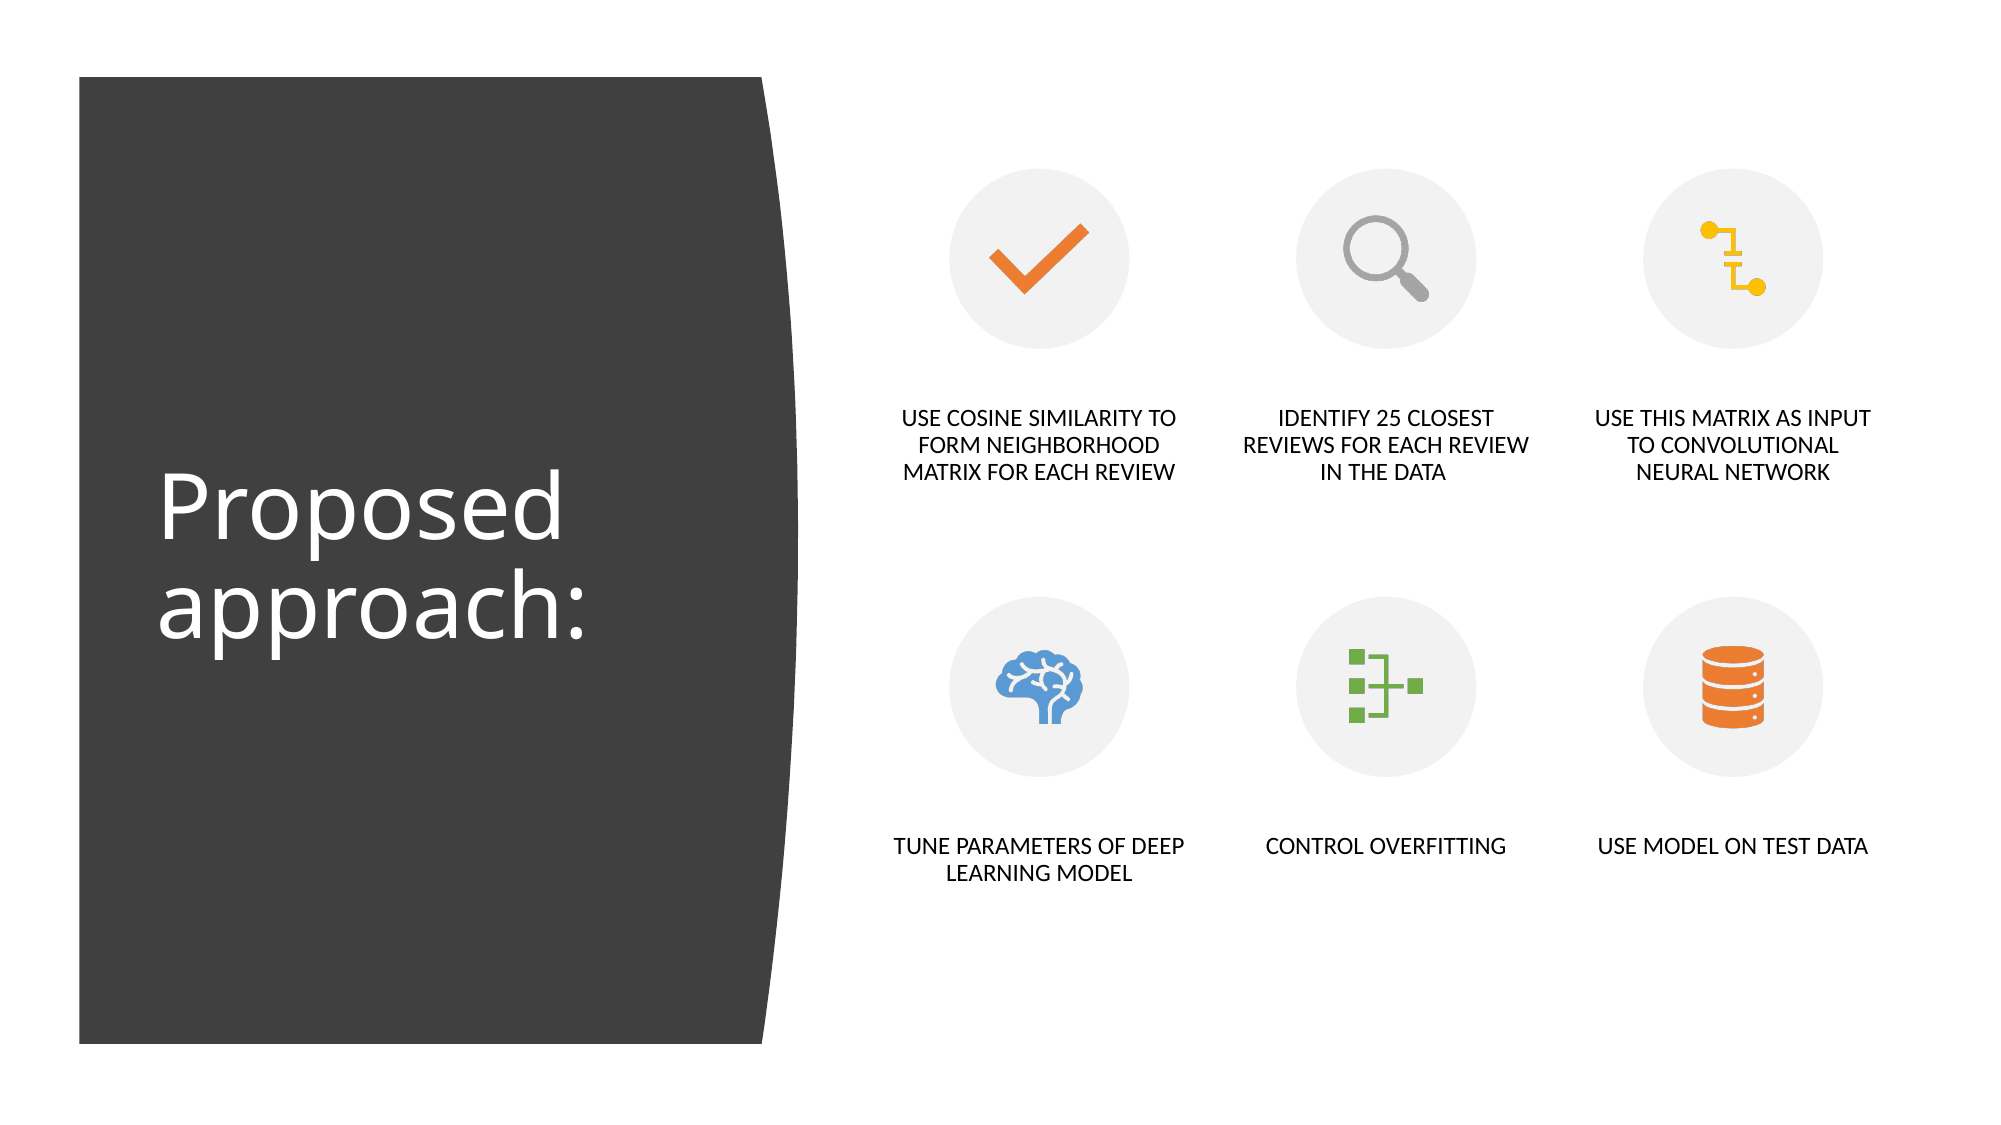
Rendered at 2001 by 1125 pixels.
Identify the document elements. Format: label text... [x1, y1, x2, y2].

text_box [78, 76, 800, 1045]
title Proposed approach: [141, 166, 702, 953]
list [852, 77, 1921, 1043]
